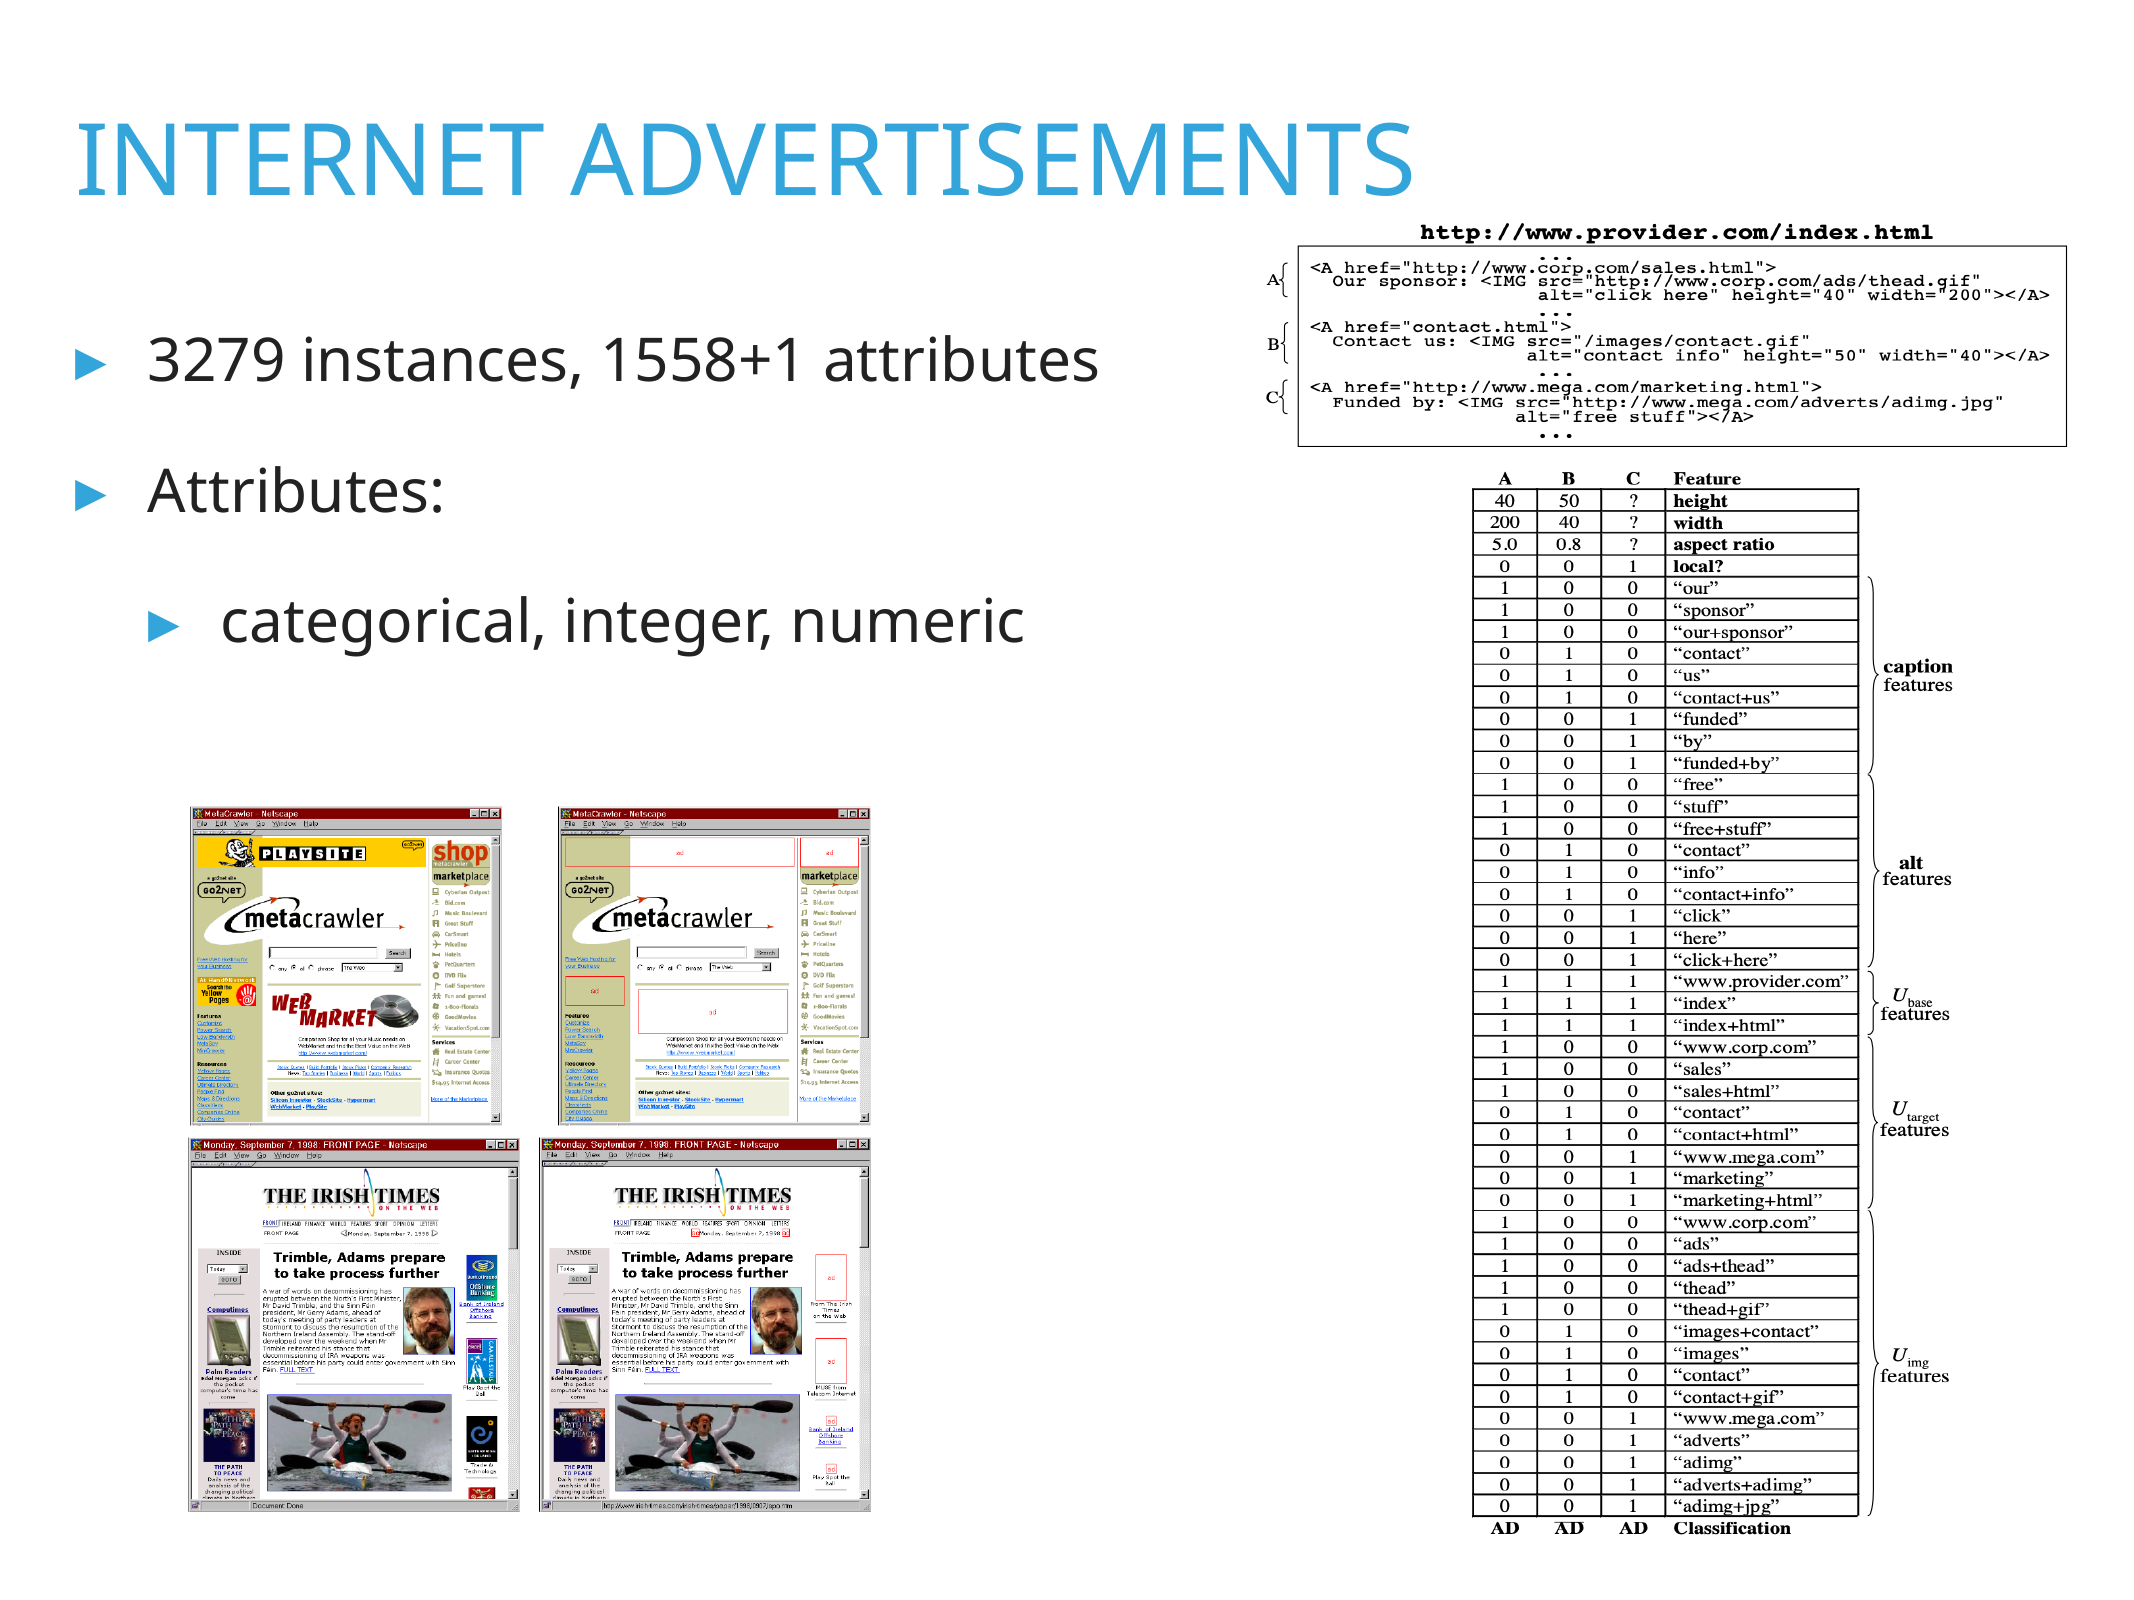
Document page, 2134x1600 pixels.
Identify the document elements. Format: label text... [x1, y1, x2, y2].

text_box internet advertisements [66, 110, 2067, 229]
picture [185, 802, 874, 1517]
picture [1219, 212, 2123, 1561]
text_box 3279 instances, 1558+1 attributes Attributes: categorical, integer, numeric [66, 312, 1214, 1315]
